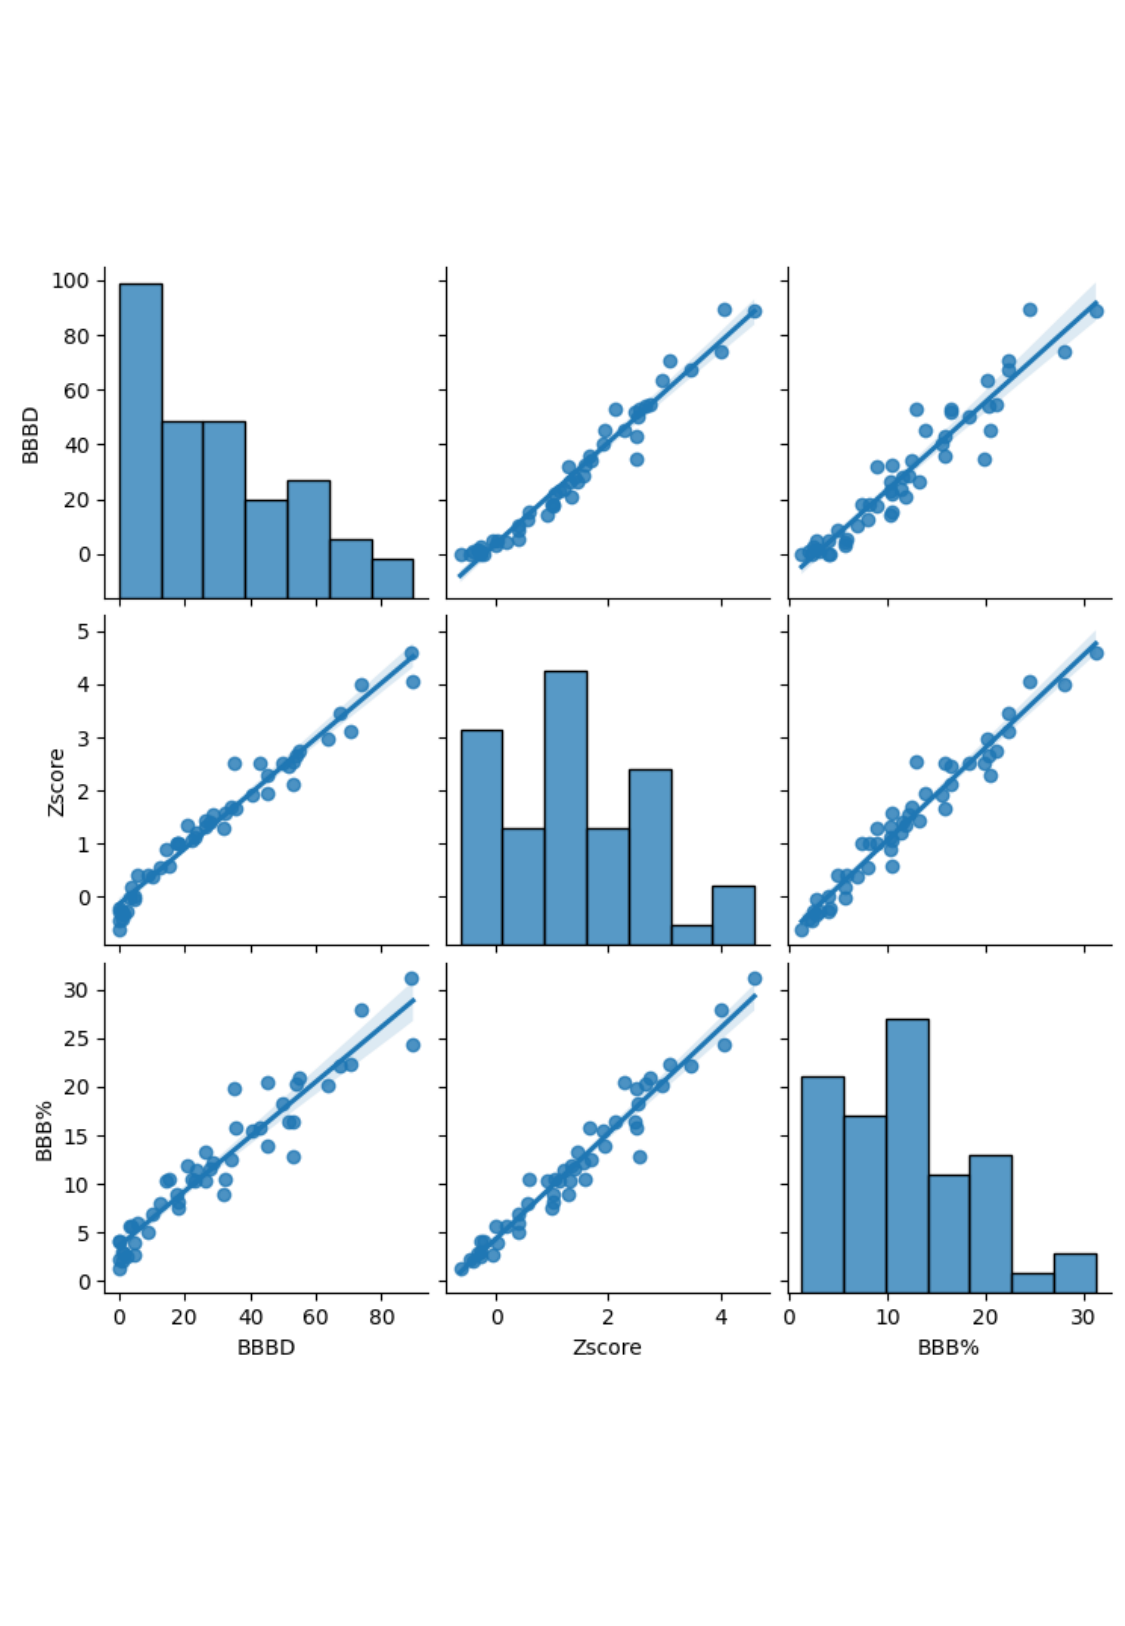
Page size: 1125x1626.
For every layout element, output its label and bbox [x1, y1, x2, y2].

picture [0, 264, 1125, 1361]
